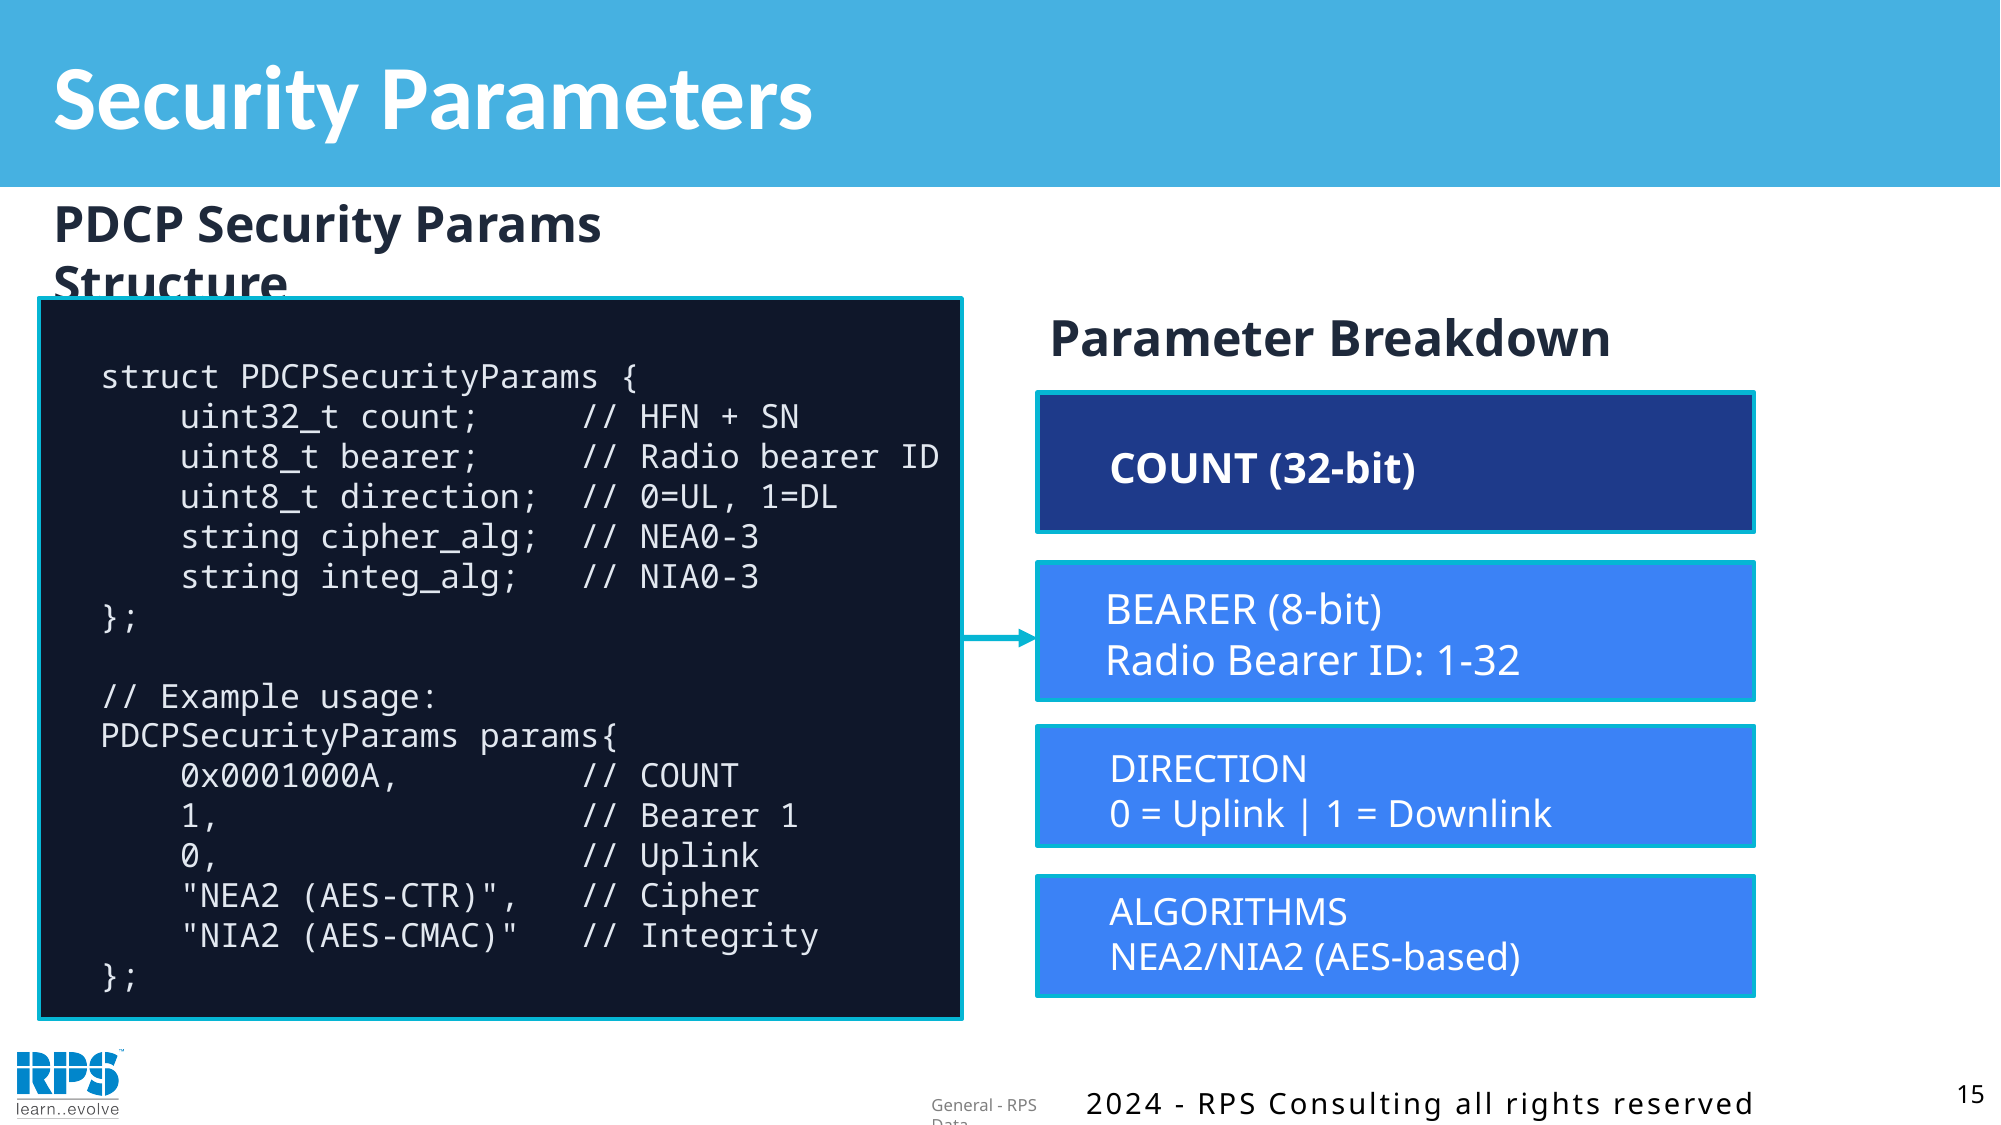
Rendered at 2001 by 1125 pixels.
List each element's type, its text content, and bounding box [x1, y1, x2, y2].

text_box struct PDCPSecurityParams { uint32_t count; // HFN + SN uint8_t bearer; // Radio bearer ID uint8_t direction; // 0=UL, 1=DL string cipher_alg; // NEA0-3 string integ_alg; // NIA0-3 }; // Example usage: PDCPSecurityParams params{ 0x0001000A, // COUNT 1, // Bearer 1 0, // Uplink "NEA2 (AES-CTR)", // Cipher "NIA2 (AES-CMAC)" // Integrity }; [100, 355, 962, 1000]
text_box BEARER (8-bit) Radio Bearer ID: 1-32 [1090, 571, 1735, 695]
text_box PDCP Security Params Structure [38, 201, 860, 298]
text_box ALGORITHMS NEA2/NIA2 (AES-based) [1094, 888, 1635, 978]
slide_number 15 [1550, 1065, 2000, 1125]
picture [17, 1048, 125, 1120]
text_box [1037, 876, 1755, 997]
text_box 2024 - RPS Consulting all rights reserved [727, 1079, 1550, 1121]
text_box [38, 298, 962, 1019]
text_box [0, 0, 2000, 187]
text_box [1037, 726, 1755, 846]
text_box [962, 631, 1037, 645]
text_box Security Parameters [38, 30, 1275, 156]
text_box [1037, 392, 1755, 532]
text_box [1037, 562, 1755, 700]
text_box COUNT (32-bit) [1094, 421, 1635, 512]
text_box Parameter Breakdown [1034, 306, 1635, 367]
text_box DIRECTION 0 = Uplink | 1 = Downlink [1094, 745, 1635, 836]
